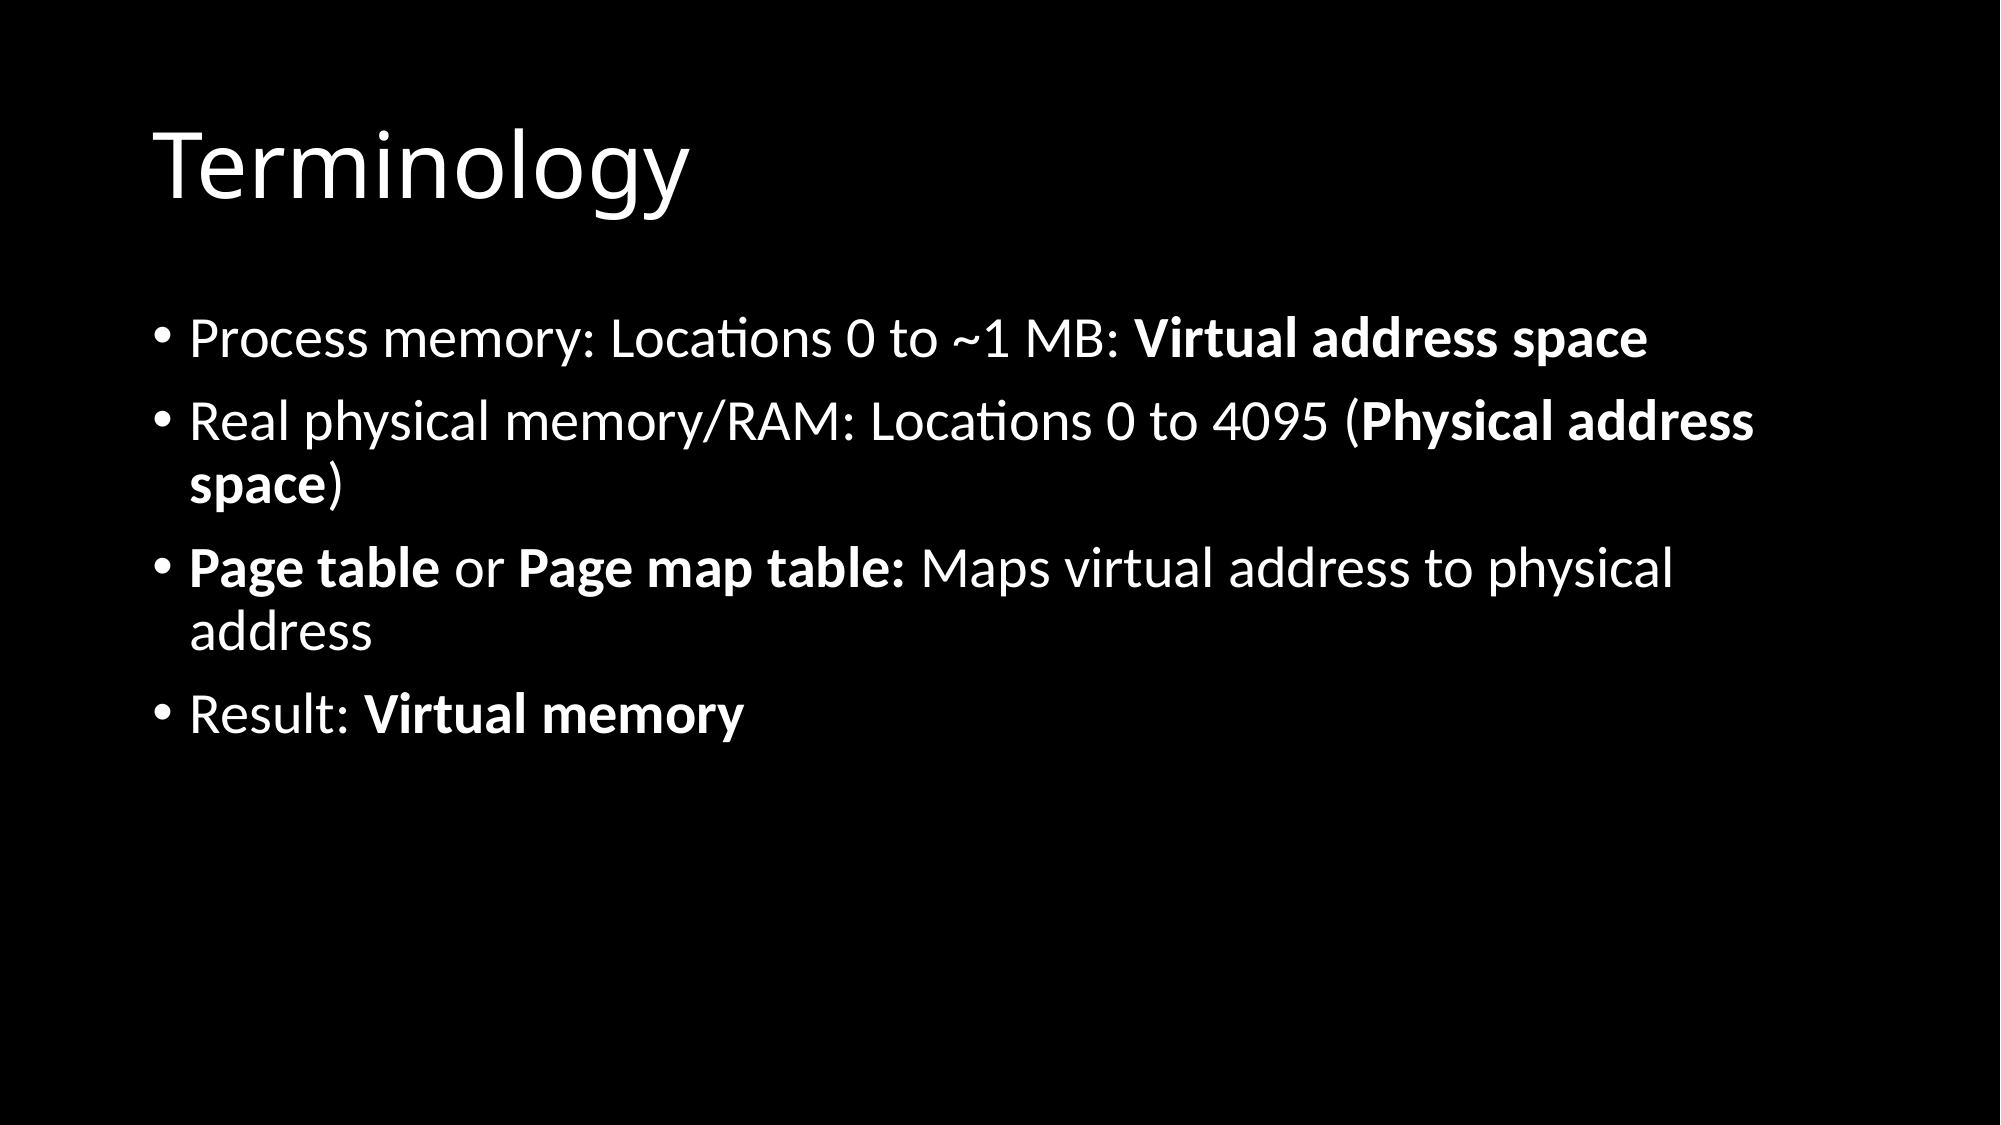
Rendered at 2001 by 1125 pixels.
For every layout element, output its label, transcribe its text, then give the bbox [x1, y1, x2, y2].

title Terminology [137, 59, 1863, 278]
list Process memory: Locations 0 to ~1 MB: Virtual address space Real physical memory/RAM: Locations 0 to 4095 (Physical address space) Page table or Page map table: Maps virtual address to physical address Result: Virtual memory [137, 299, 1863, 1014]
